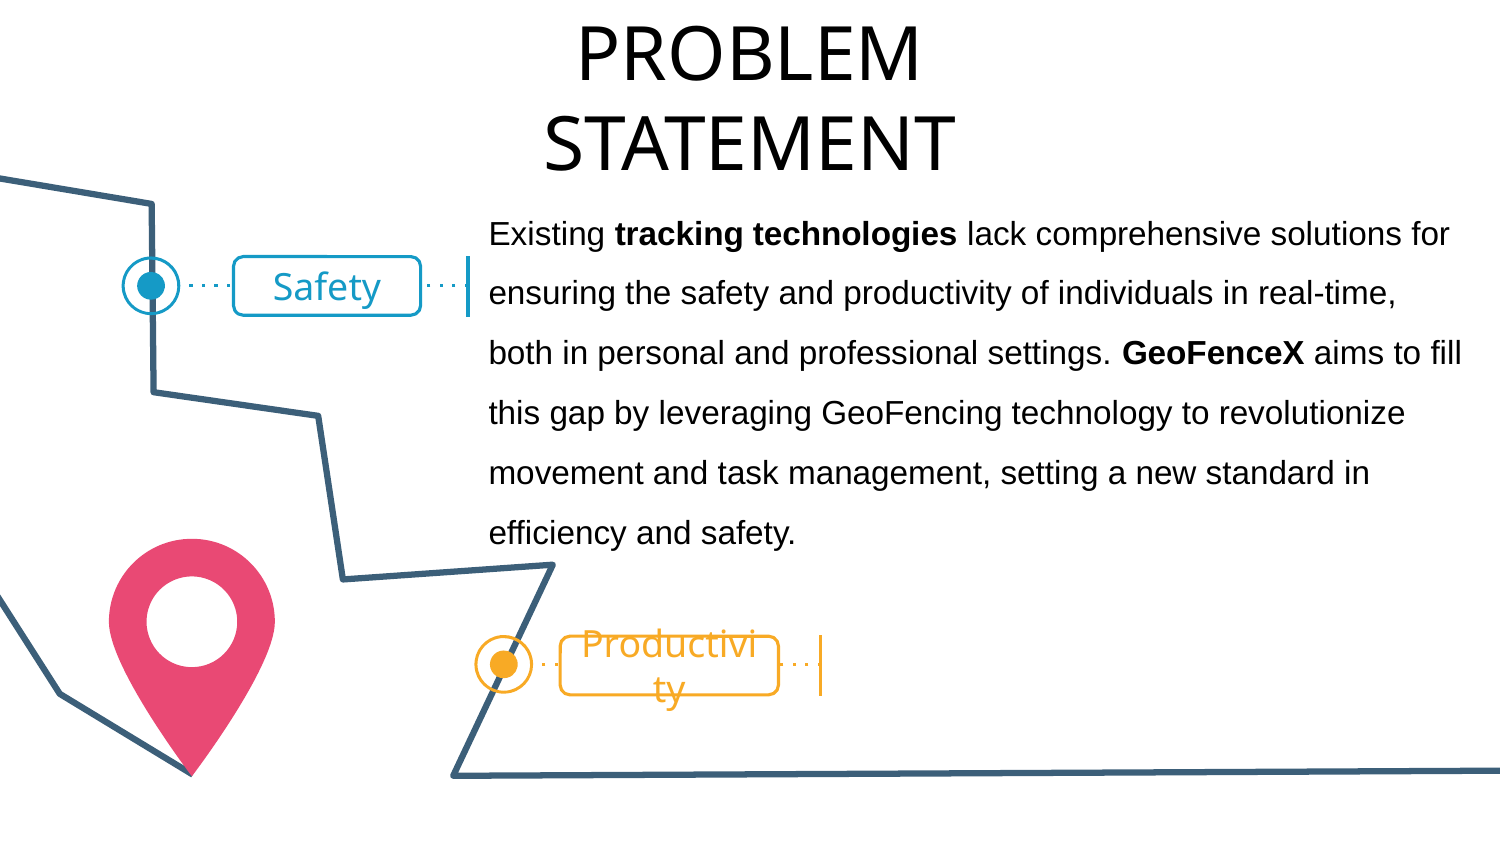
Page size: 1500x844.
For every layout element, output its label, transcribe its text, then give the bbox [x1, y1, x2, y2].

title PROBLEM STATEMENT [348, 63, 1152, 127]
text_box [473, 634, 822, 697]
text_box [0, 177, 1500, 777]
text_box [120, 256, 469, 318]
